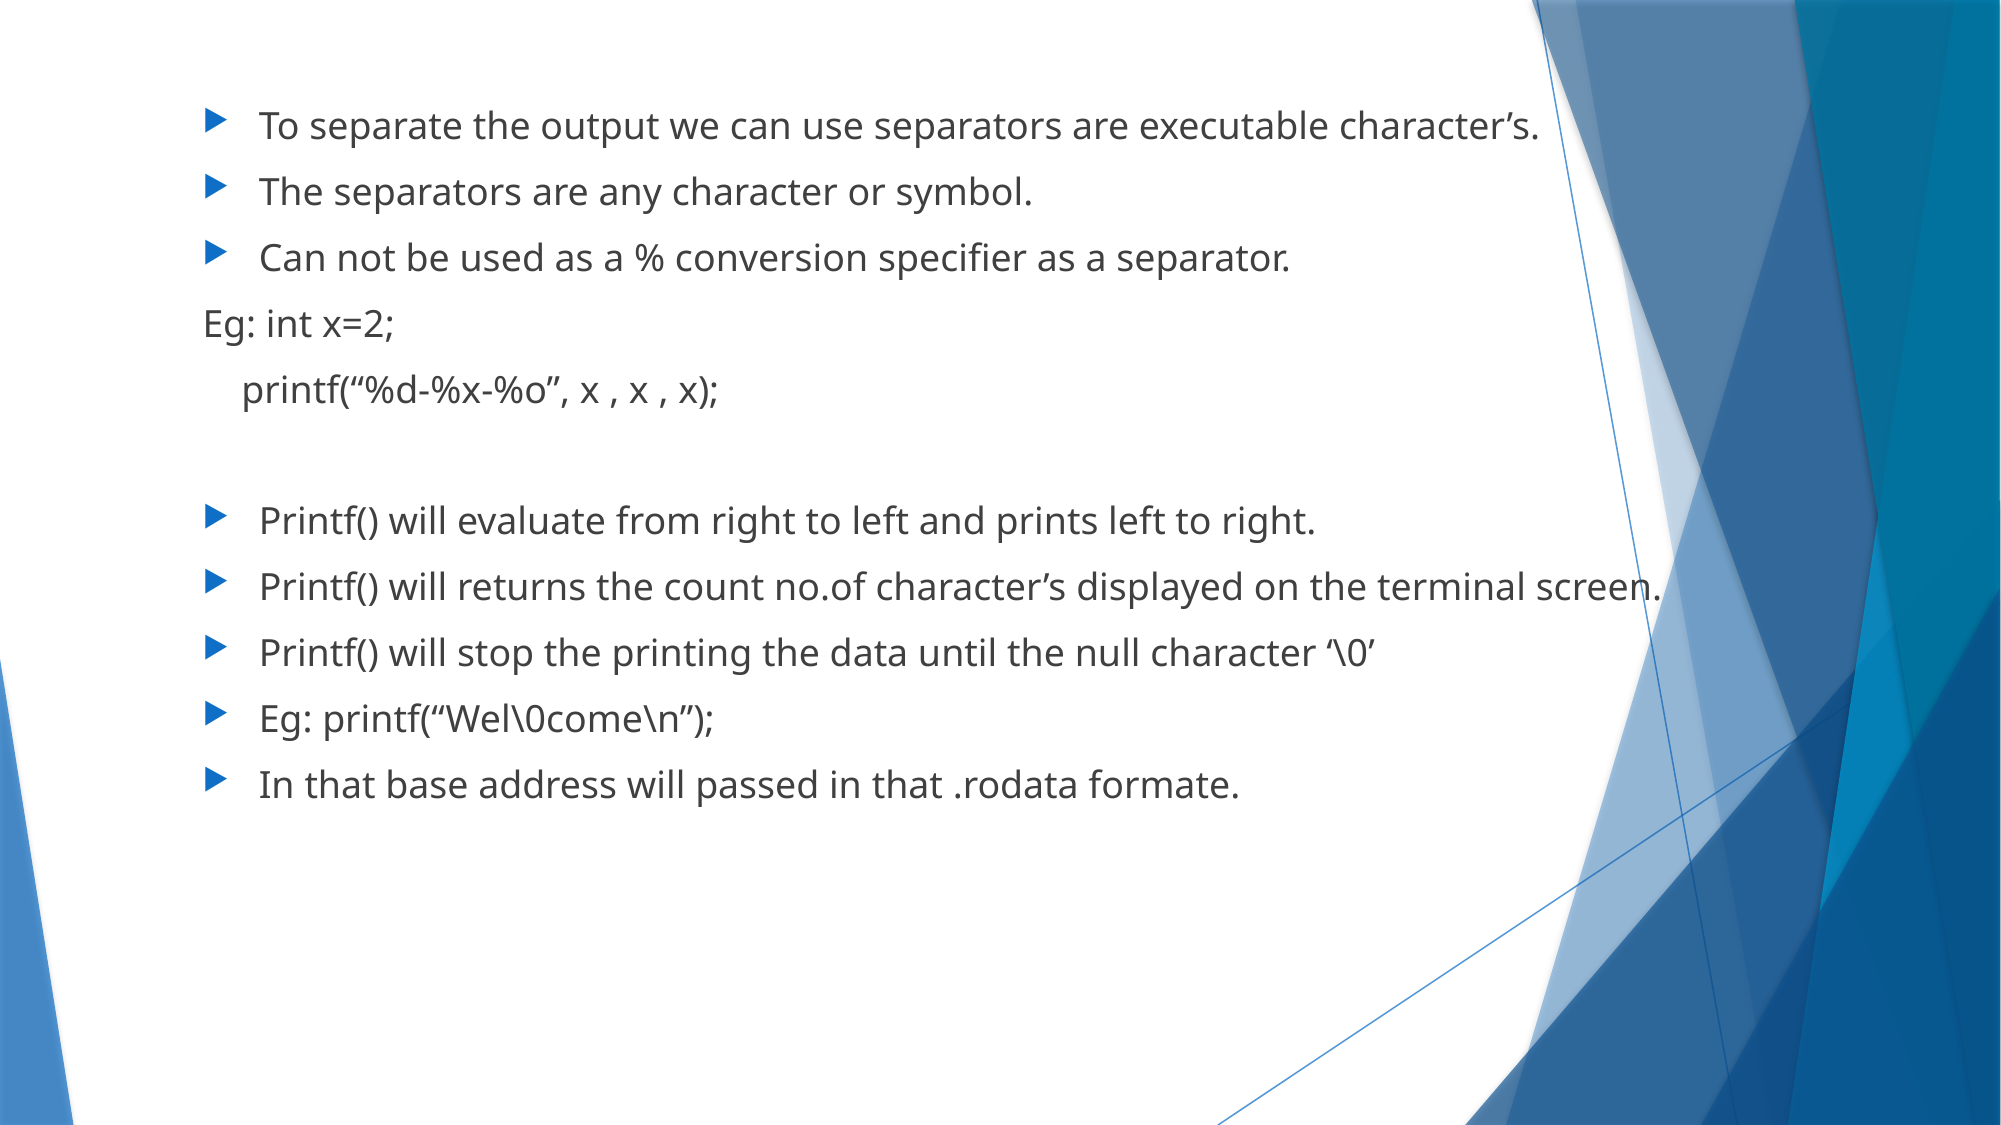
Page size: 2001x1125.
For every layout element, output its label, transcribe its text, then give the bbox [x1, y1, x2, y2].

list To separate the output we can use separators are executable character’s. The separators are any character or symbol. Can not be used as a % conversion specifier as a separator. Eg: int x=2; printf(“%d-%x-%o”, x , x , x); Printf() will evaluate from right to left and prints left to right. Printf() will returns the count no.of character’s displayed on the terminal screen. Printf() will stop the printing the data until the null character ‘\0’ Eg: printf(“Wel\0come\n”); In that base address will passed in that .rodata formate. [187, 94, 1813, 1041]
